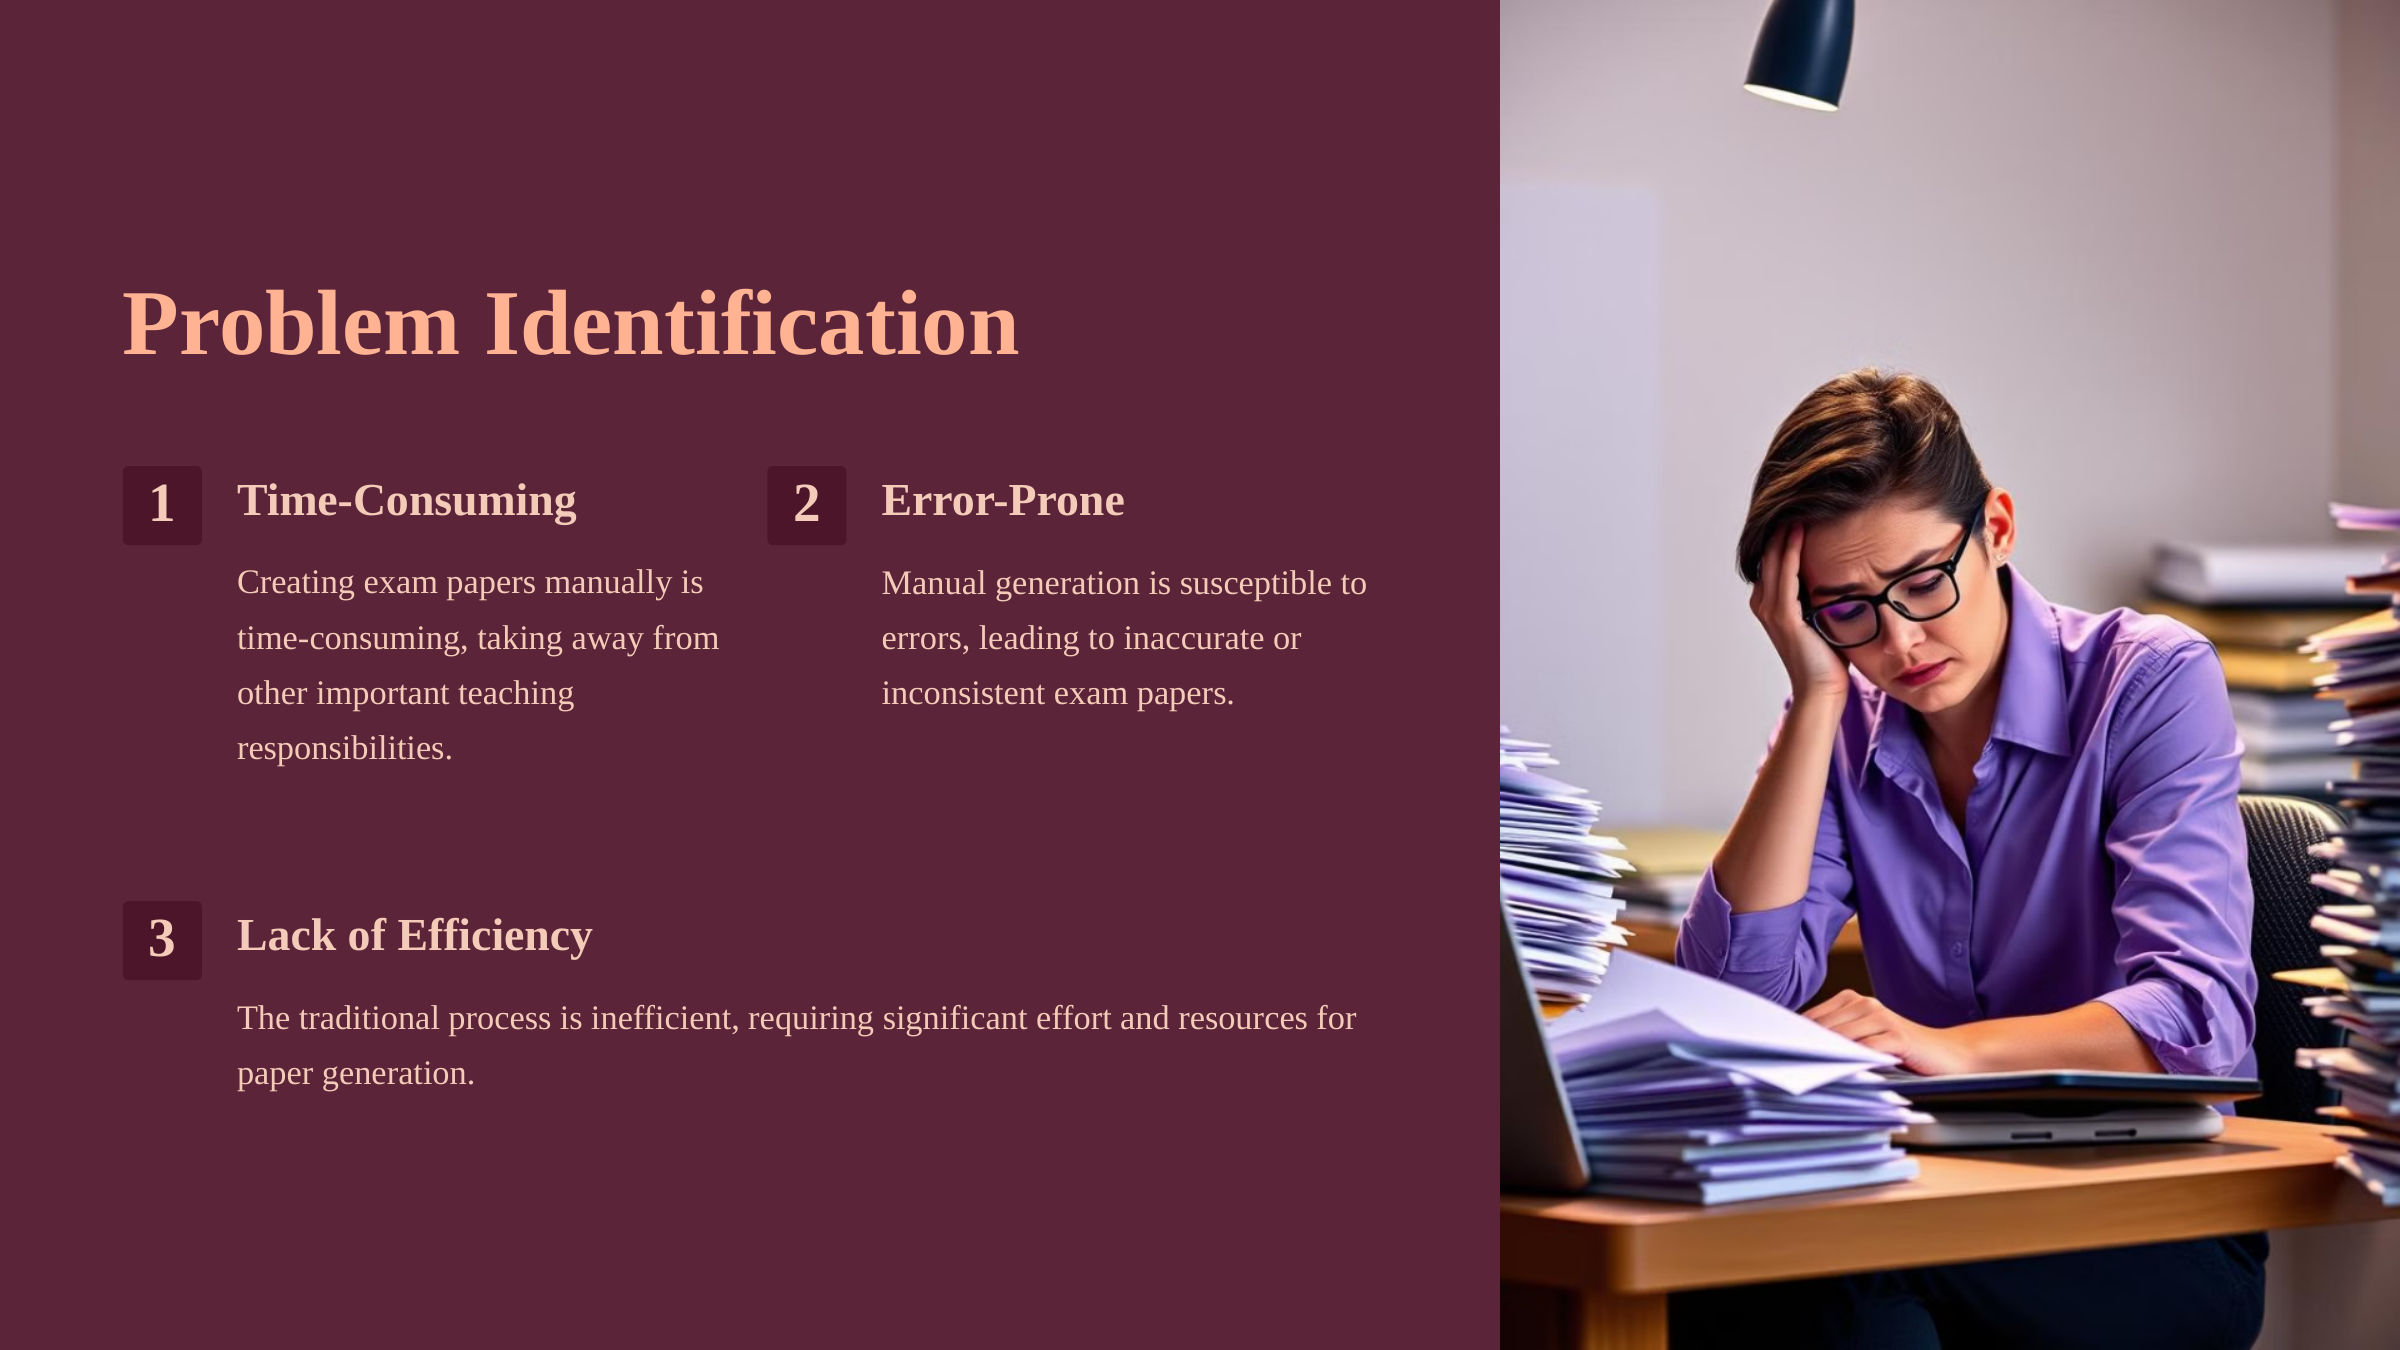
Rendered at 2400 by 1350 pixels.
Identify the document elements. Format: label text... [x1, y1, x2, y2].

text_box Problem Identification [122, 256, 1152, 374]
text_box [122, 466, 202, 546]
picture [1499, 0, 2400, 1350]
text_box The traditional process is inefficient, requiring significant effort and resources for paper generation. [237, 980, 1378, 1093]
text_box Time-Consuming [236, 466, 706, 525]
text_box [122, 901, 202, 981]
text_box Error-Prone [881, 466, 1350, 525]
text_box 3 [145, 912, 180, 969]
text_box Manual generation is susceptible to errors, leading to inaccurate or inconsistent exam papers. [881, 545, 1378, 771]
text_box Creating exam papers manually is time-consuming, taking away from other important teaching responsibilities. [237, 545, 733, 827]
text_box 2 [790, 477, 823, 534]
text_box [767, 466, 847, 546]
text_box 1 [148, 477, 177, 534]
text_box Lack of Efficiency [236, 901, 706, 960]
